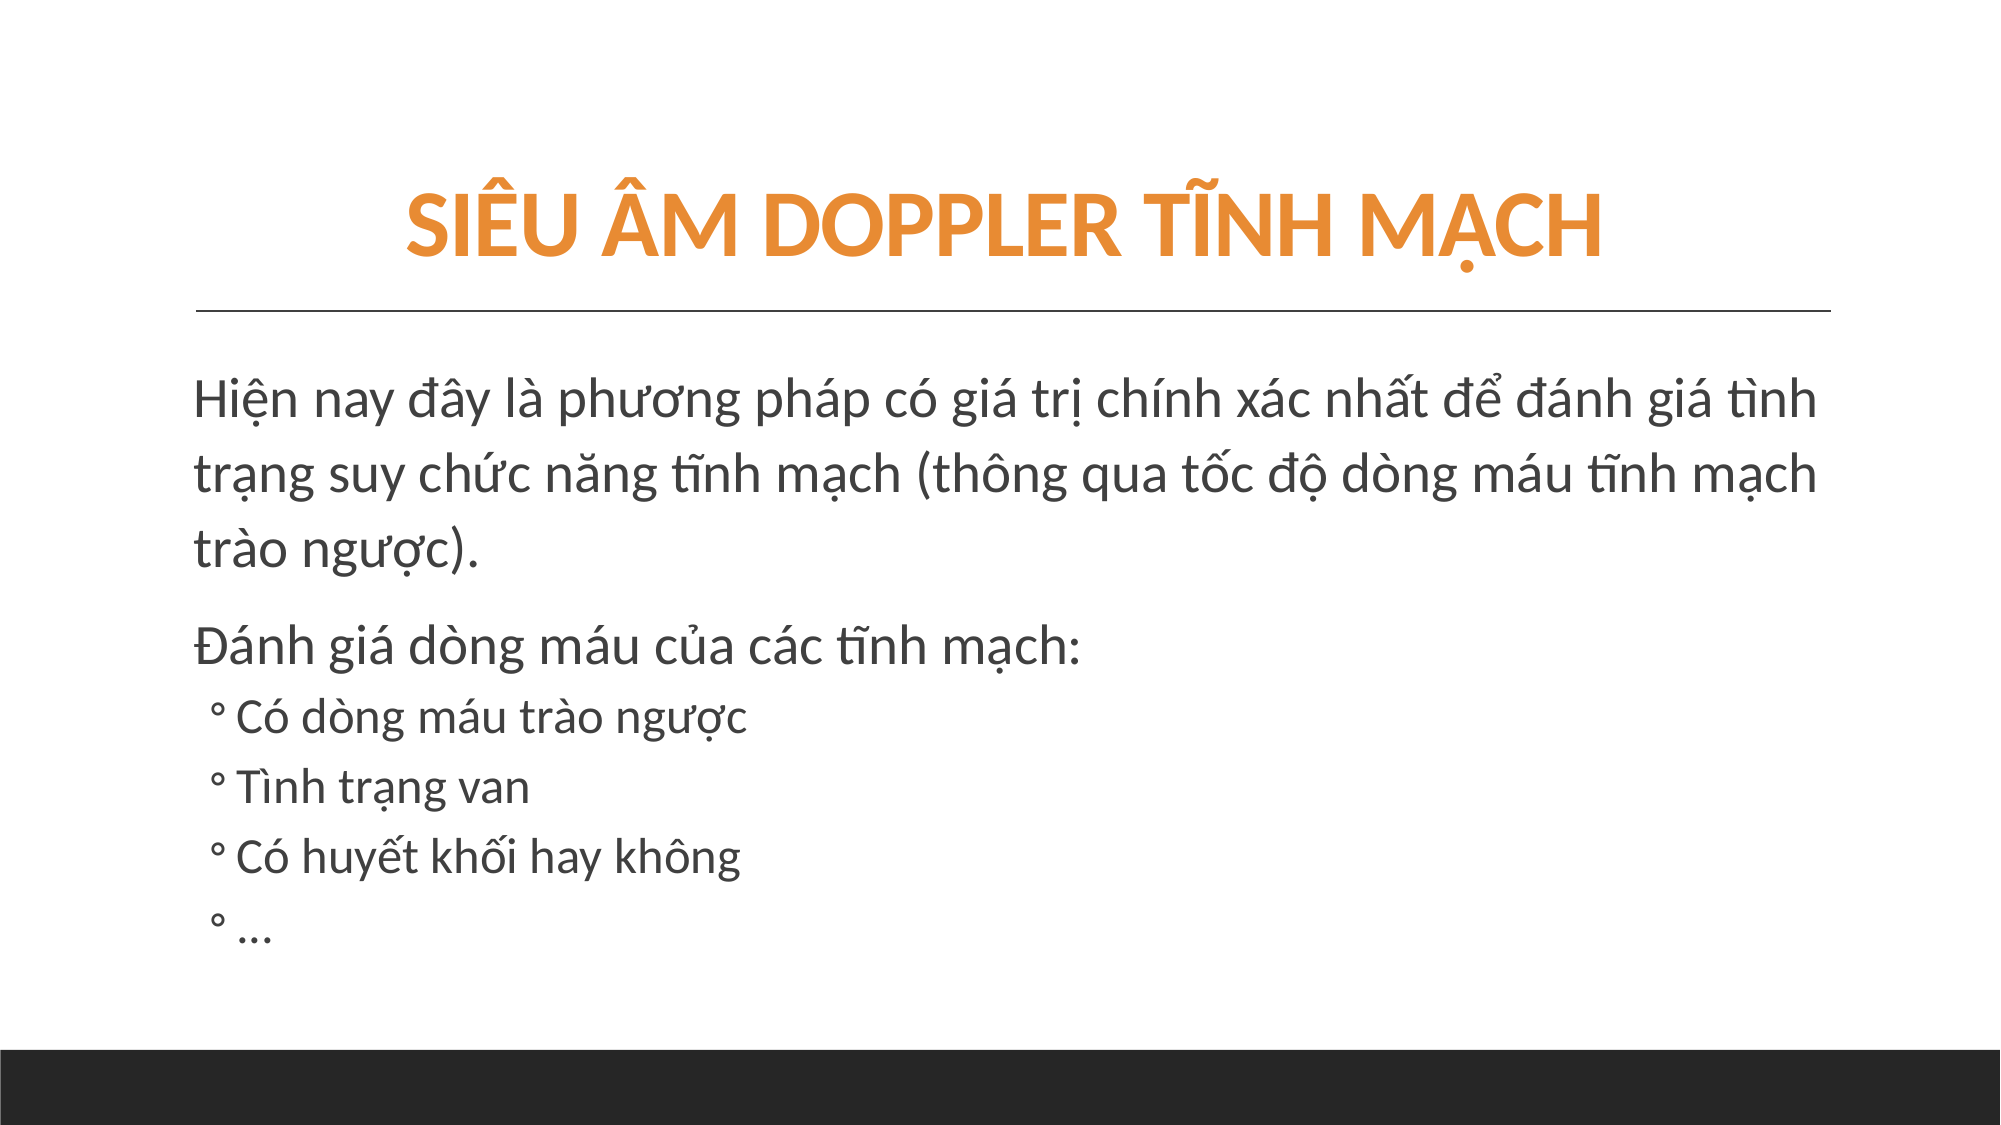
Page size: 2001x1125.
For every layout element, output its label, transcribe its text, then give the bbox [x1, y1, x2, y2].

title SIÊU ÂM DOPPLER TĨNH MẠCH [180, 47, 1830, 285]
list Hiện nay đây là phương pháp có giá trị chính xác nhất để đánh giá tình trạng suy chức năng tĩnh mạch (thông qua tốc độ dòng máu tĩnh mạch trào ngược). Đánh giá dòng máu của các tĩnh mạch: Có dòng máu trào ngược Tình trạng van Có huyết khối hay không ... [180, 345, 1830, 963]
